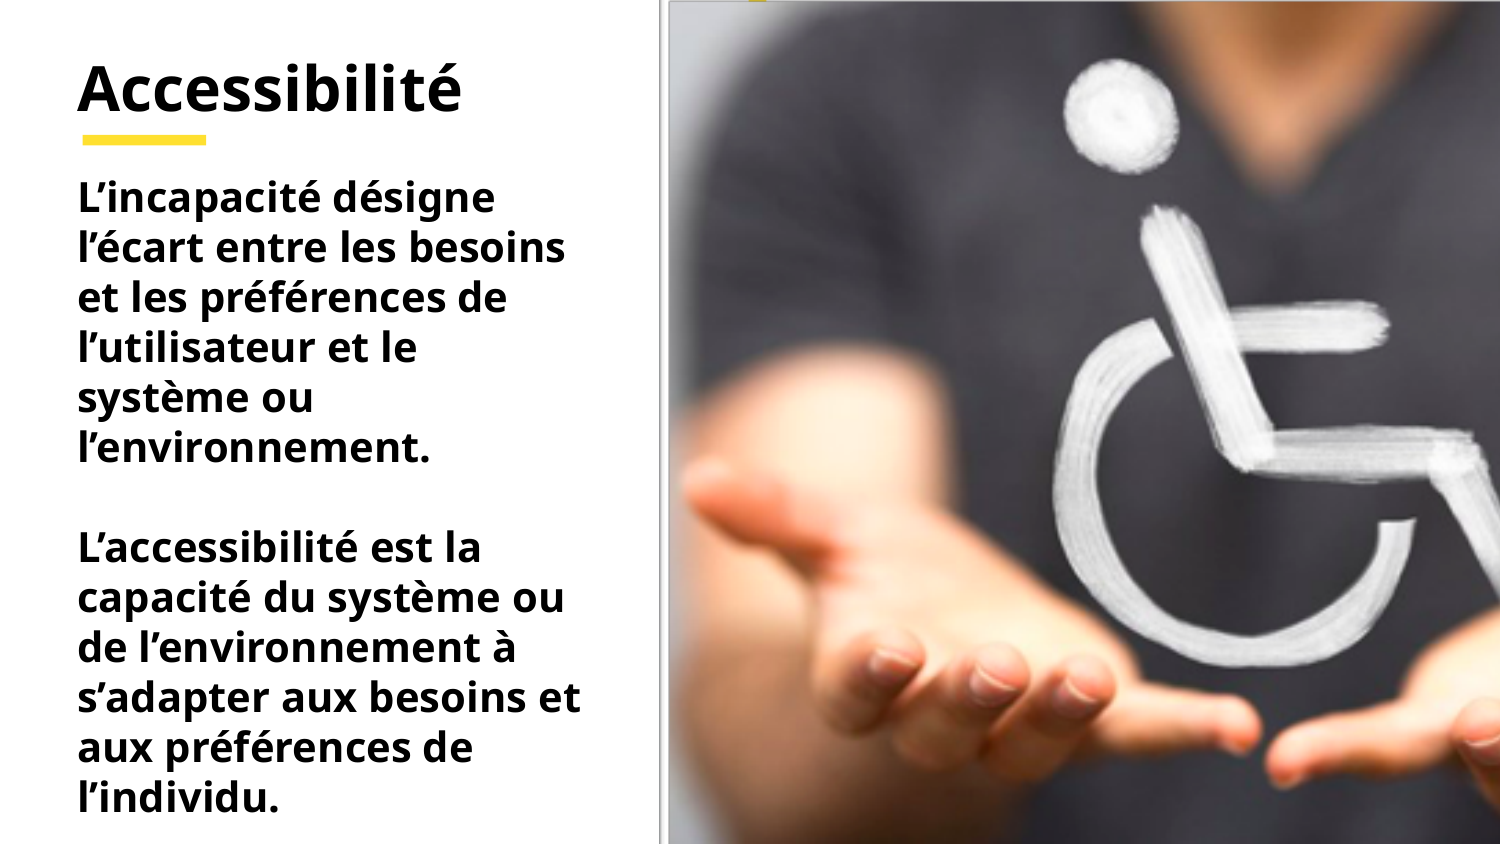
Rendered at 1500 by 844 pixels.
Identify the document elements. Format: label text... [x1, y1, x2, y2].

title Accessibilité [62, 34, 654, 112]
subtitle L’incapacité désigne l’écart entre les besoins et les préférences de l’utilisateur et le système ou l’environnement. L’accessibilité est la capacité du système ou de l’environnement à s’adapter aux besoins et aux préférences de l’individu. [62, 224, 602, 767]
picture [659, 0, 1500, 844]
